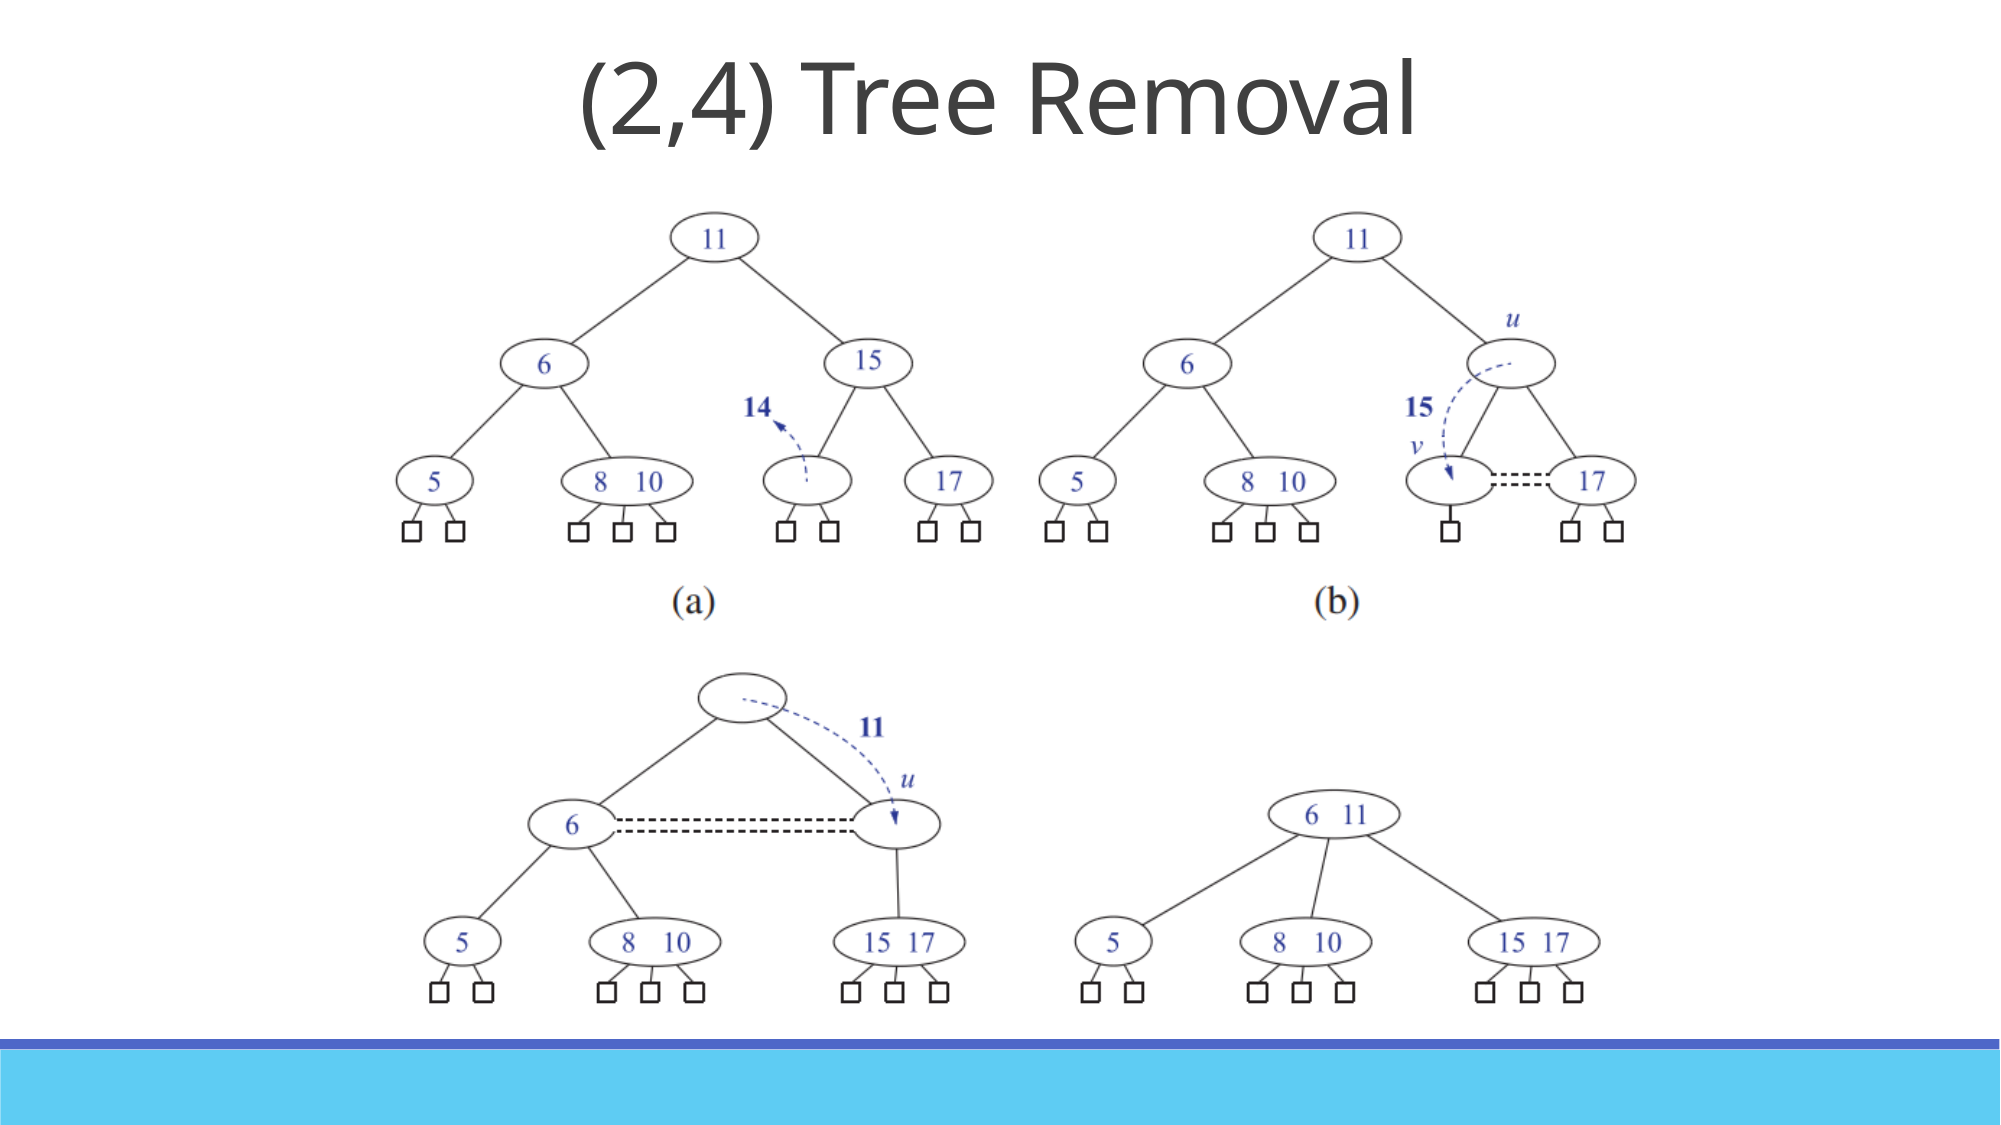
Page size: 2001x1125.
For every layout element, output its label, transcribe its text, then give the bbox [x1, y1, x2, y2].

title (2,4) Tree Removal [0, 0, 2000, 163]
picture [349, 192, 1651, 1016]
